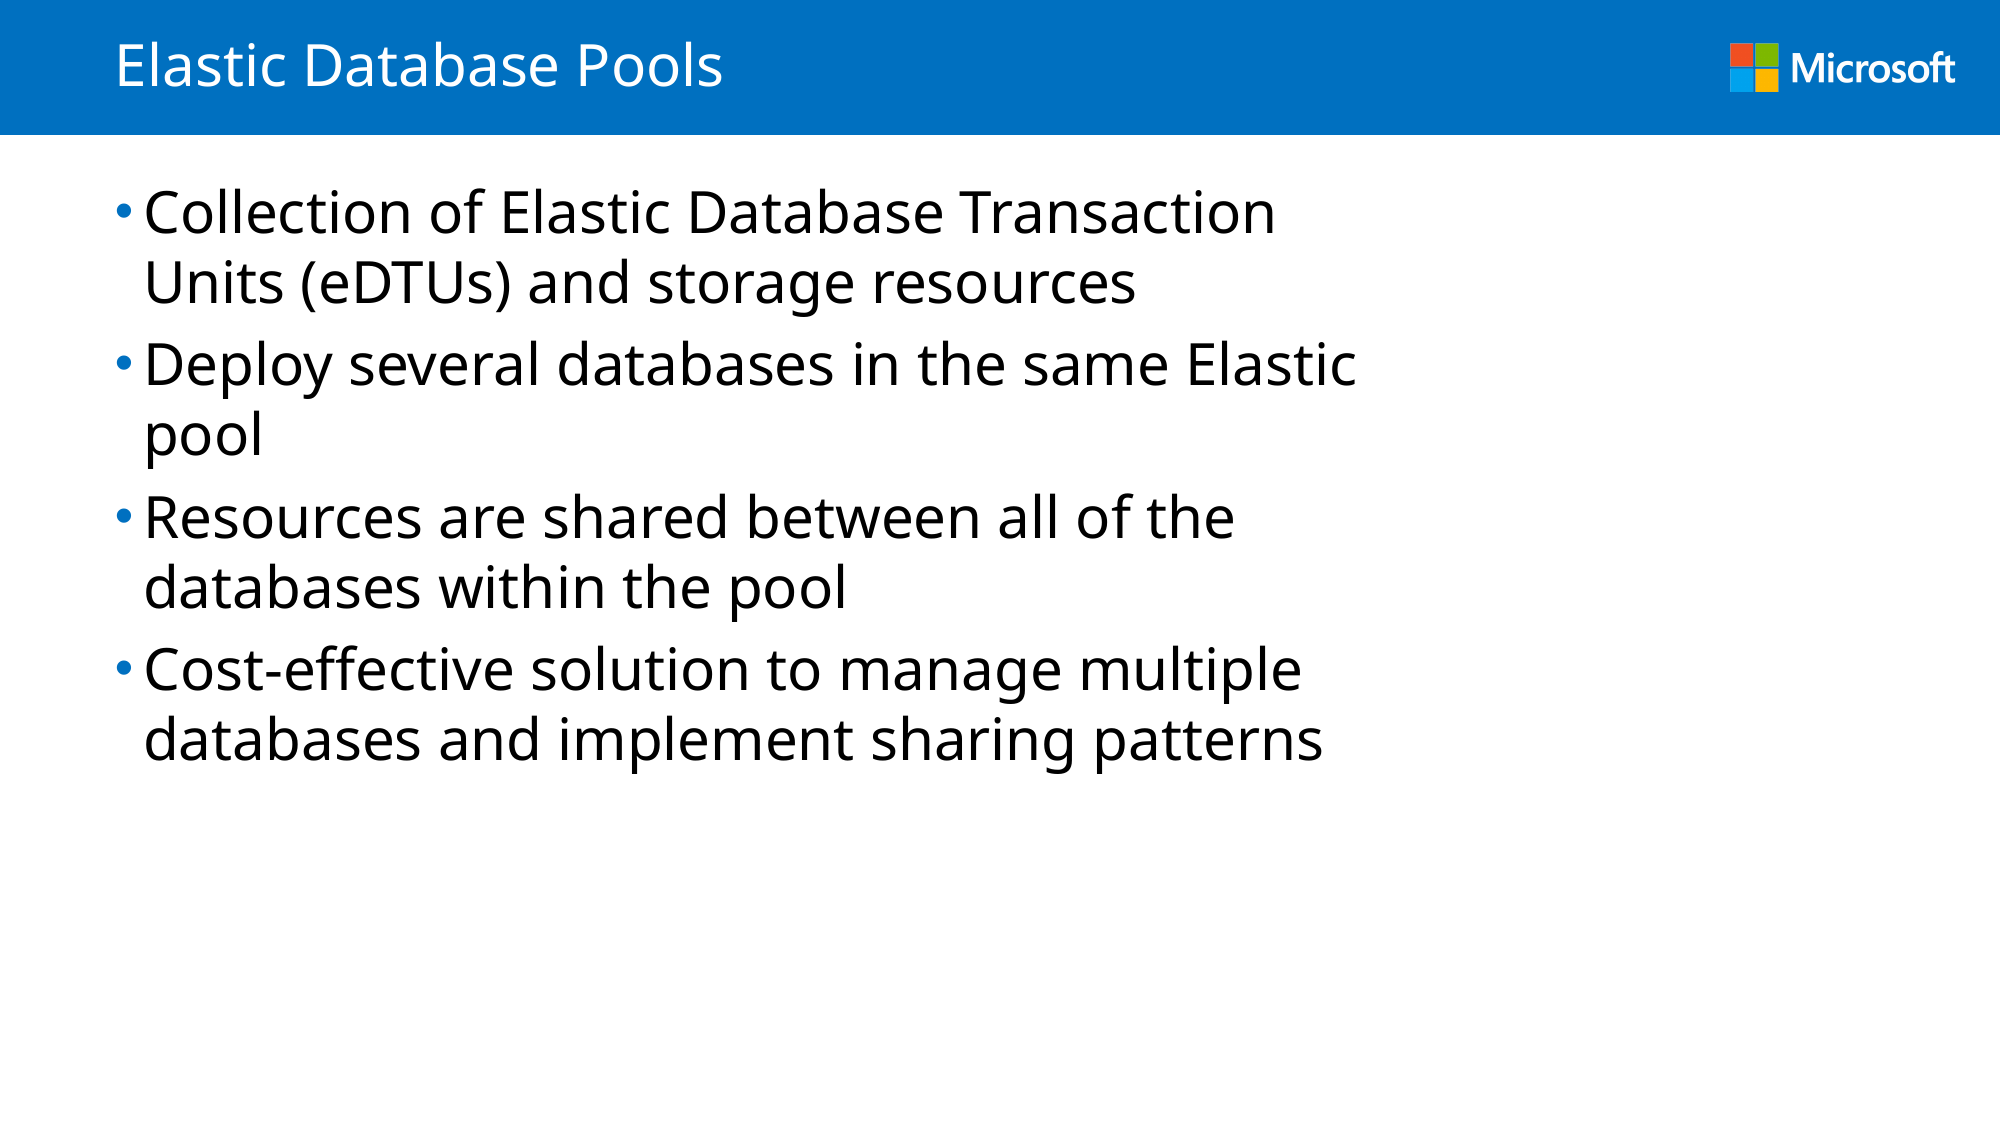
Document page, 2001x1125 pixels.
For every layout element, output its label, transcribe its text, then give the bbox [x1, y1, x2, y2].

text_box Collection of Elastic Database Transaction Units (eDTUs) and storage resources Deploy several databases in the same Elastic pool Resources are shared between all of the databases within the pool Cost-effective solution to manage multiple databases and implement sharing patterns [99, 167, 1432, 1012]
picture [1900, 14, 1986, 121]
title Elastic Database Pools [99, 0, 1900, 135]
